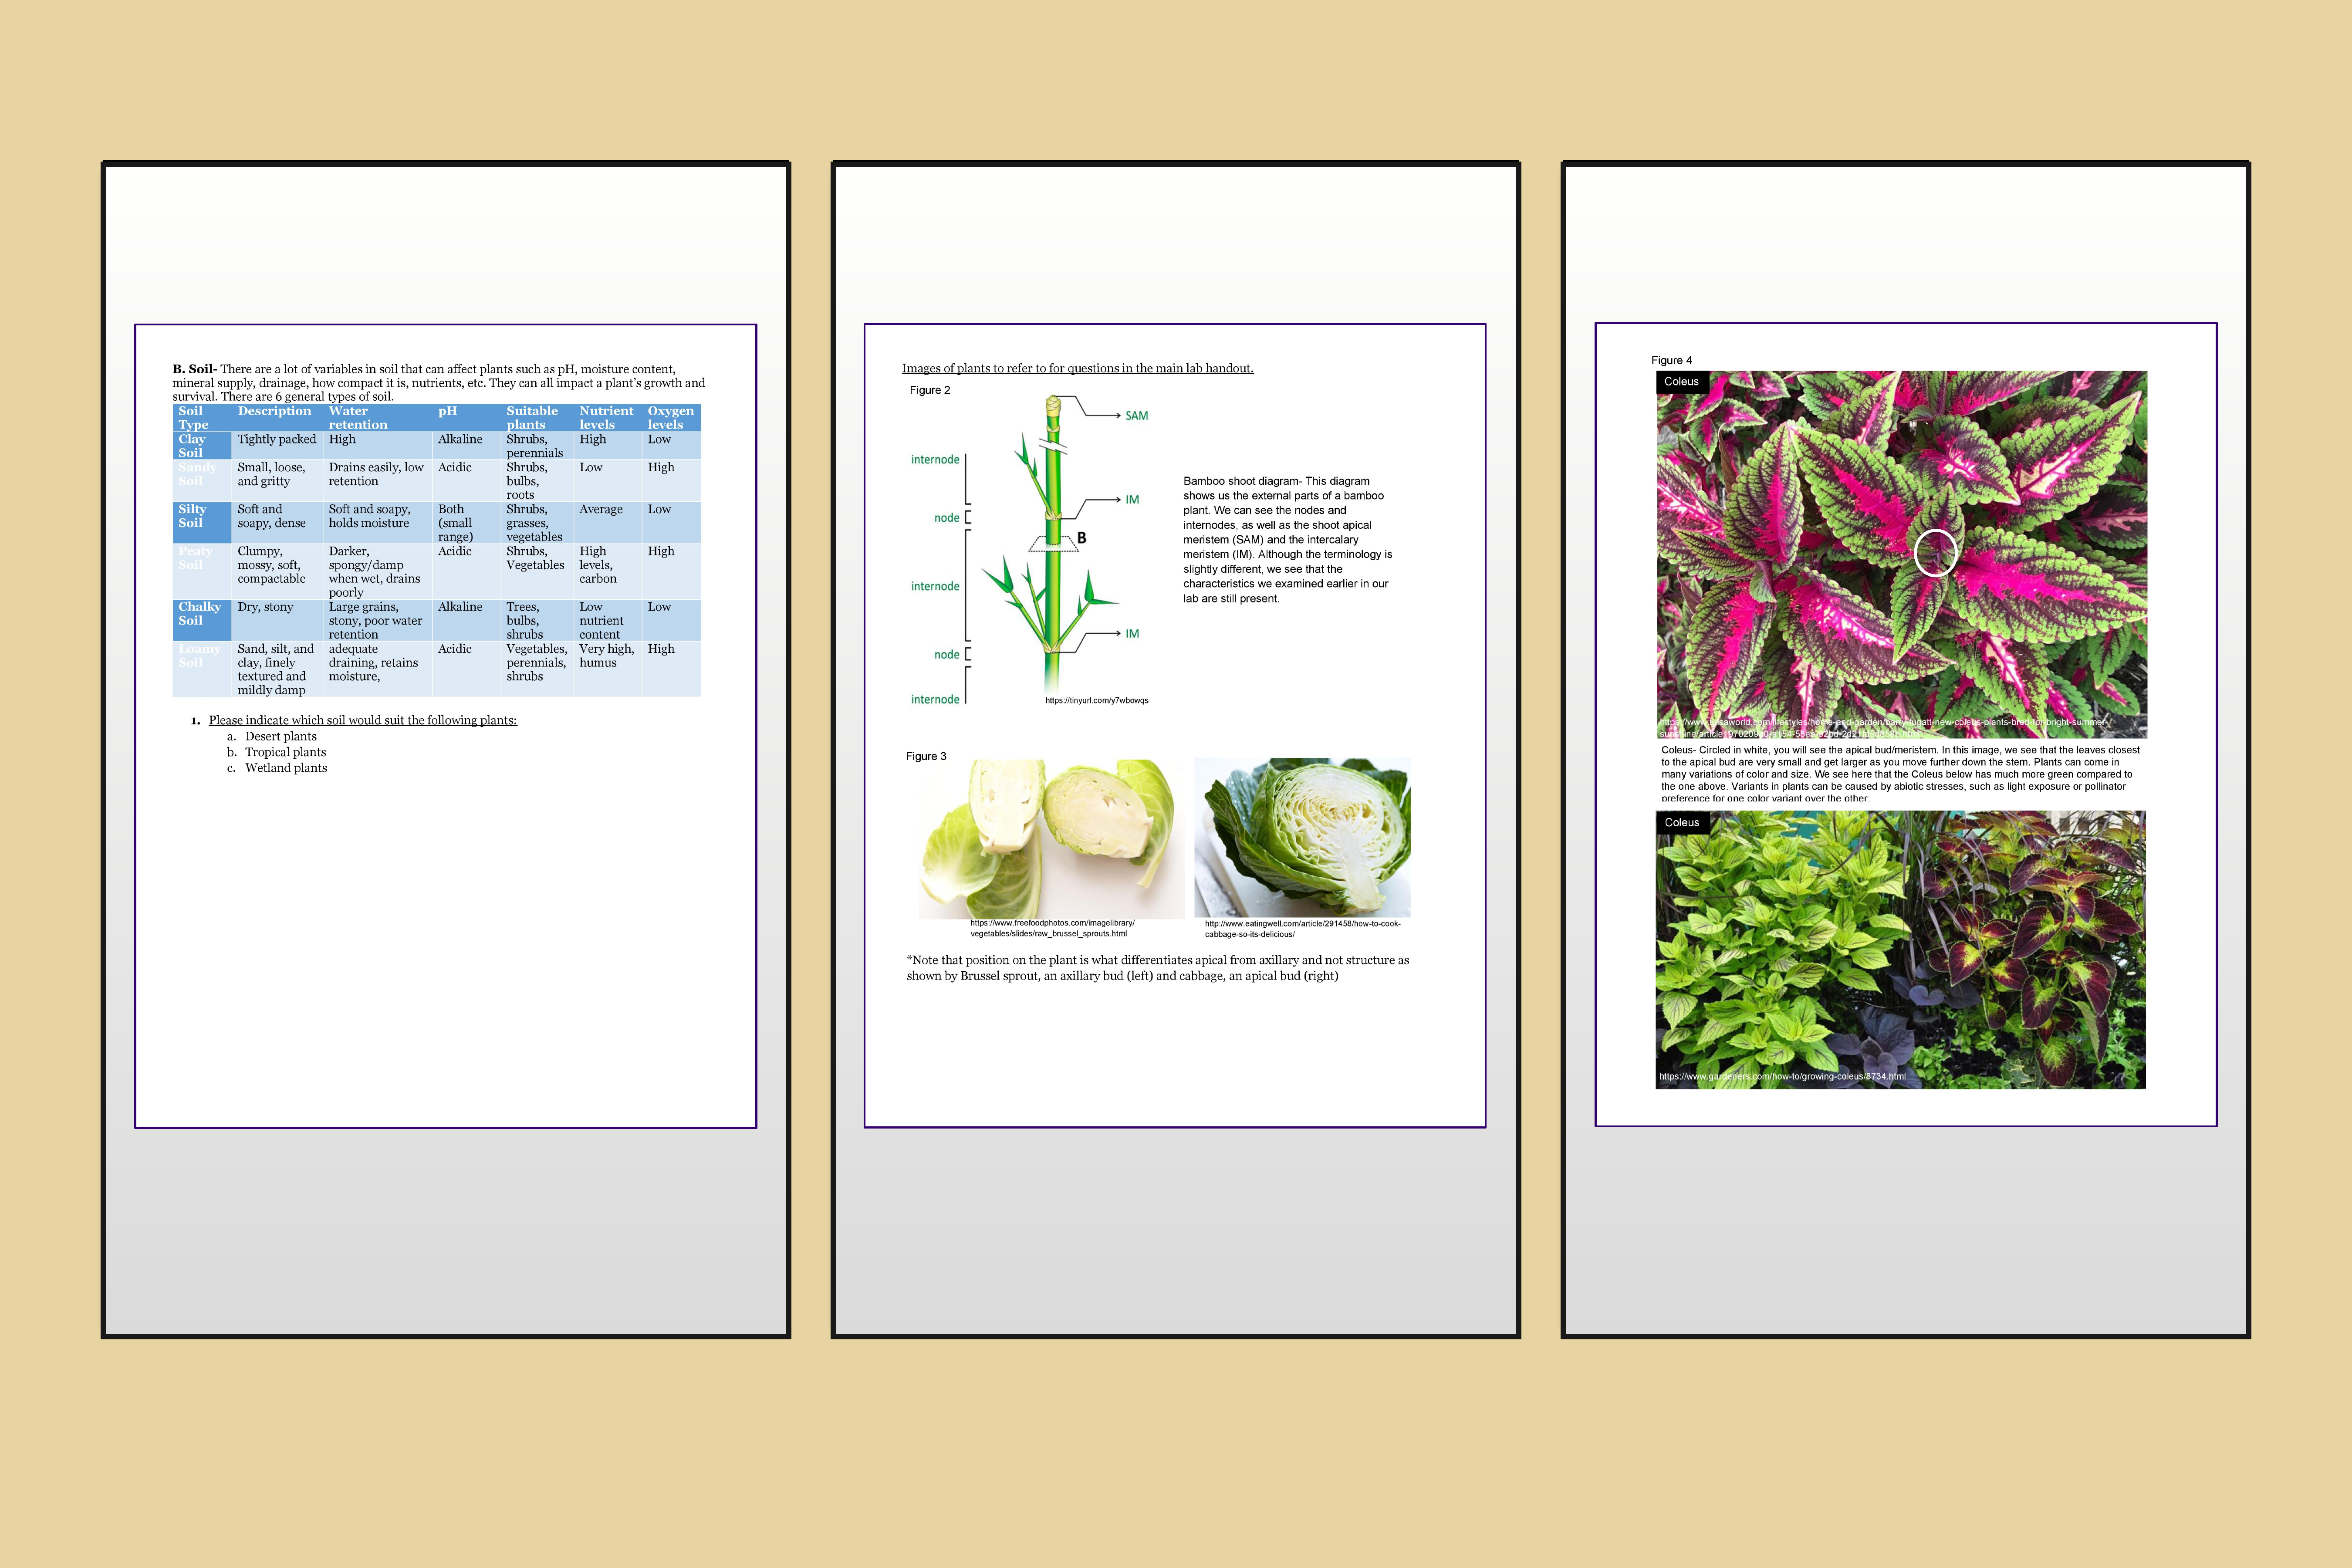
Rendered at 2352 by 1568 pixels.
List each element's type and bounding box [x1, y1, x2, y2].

text_box [833, 160, 1519, 1339]
picture [136, 325, 756, 1127]
picture [865, 324, 1485, 1127]
text_box [1563, 160, 2249, 1339]
picture [1596, 324, 2216, 1125]
text_box [0, 0, 2352, 1568]
text_box [103, 160, 789, 1339]
